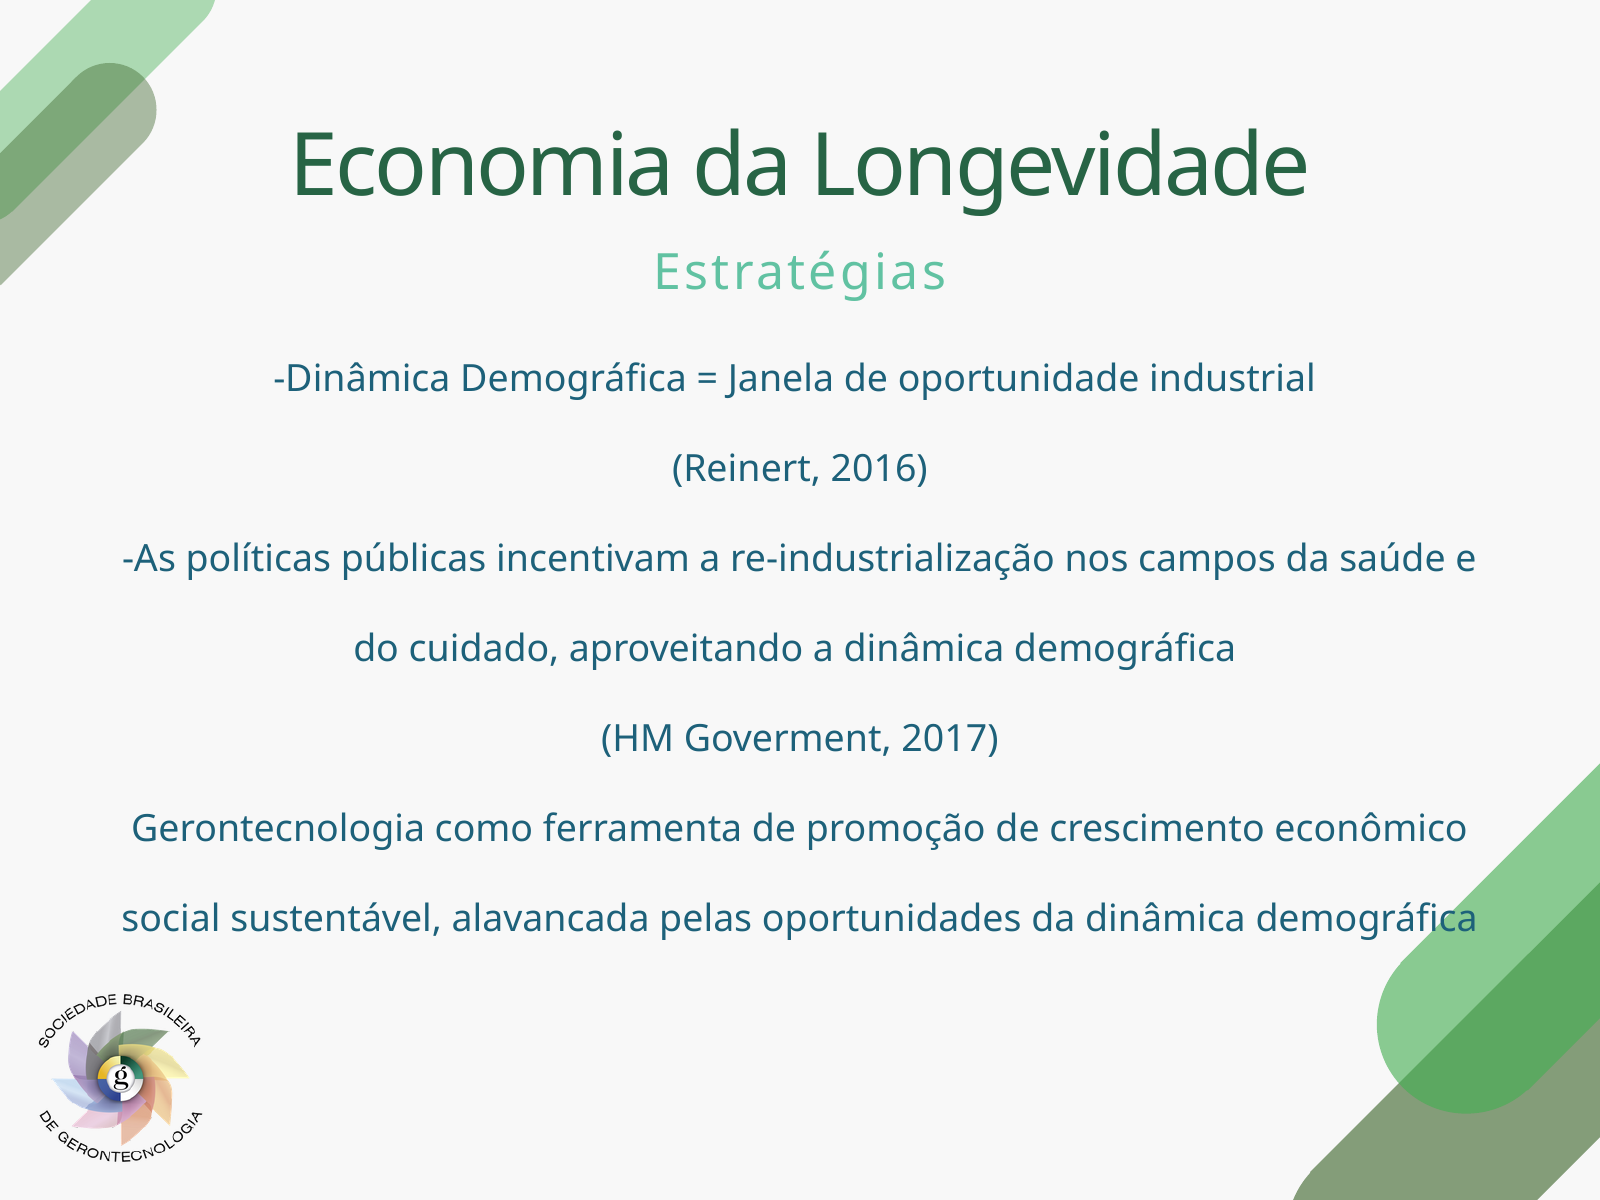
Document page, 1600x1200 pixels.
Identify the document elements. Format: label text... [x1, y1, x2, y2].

list -Dinâmica Demográfica = Janela de oportunidade industrial (Reinert, 2016) -As políticas públicas incentivam a re-industrialização nos campos da saúde e do cuidado, aproveitando a dinâmica demográfica (HM Goverment, 2017) Gerontecnologia como ferramenta de promoção de crescimento econômico social sustentável, alavancada pelas oportunidades da dinâmica demográfica [87, 302, 1513, 1050]
title Economia da Longevidade [87, 87, 1513, 231]
picture [24, 984, 216, 1176]
list Estratégias [87, 231, 1513, 302]
